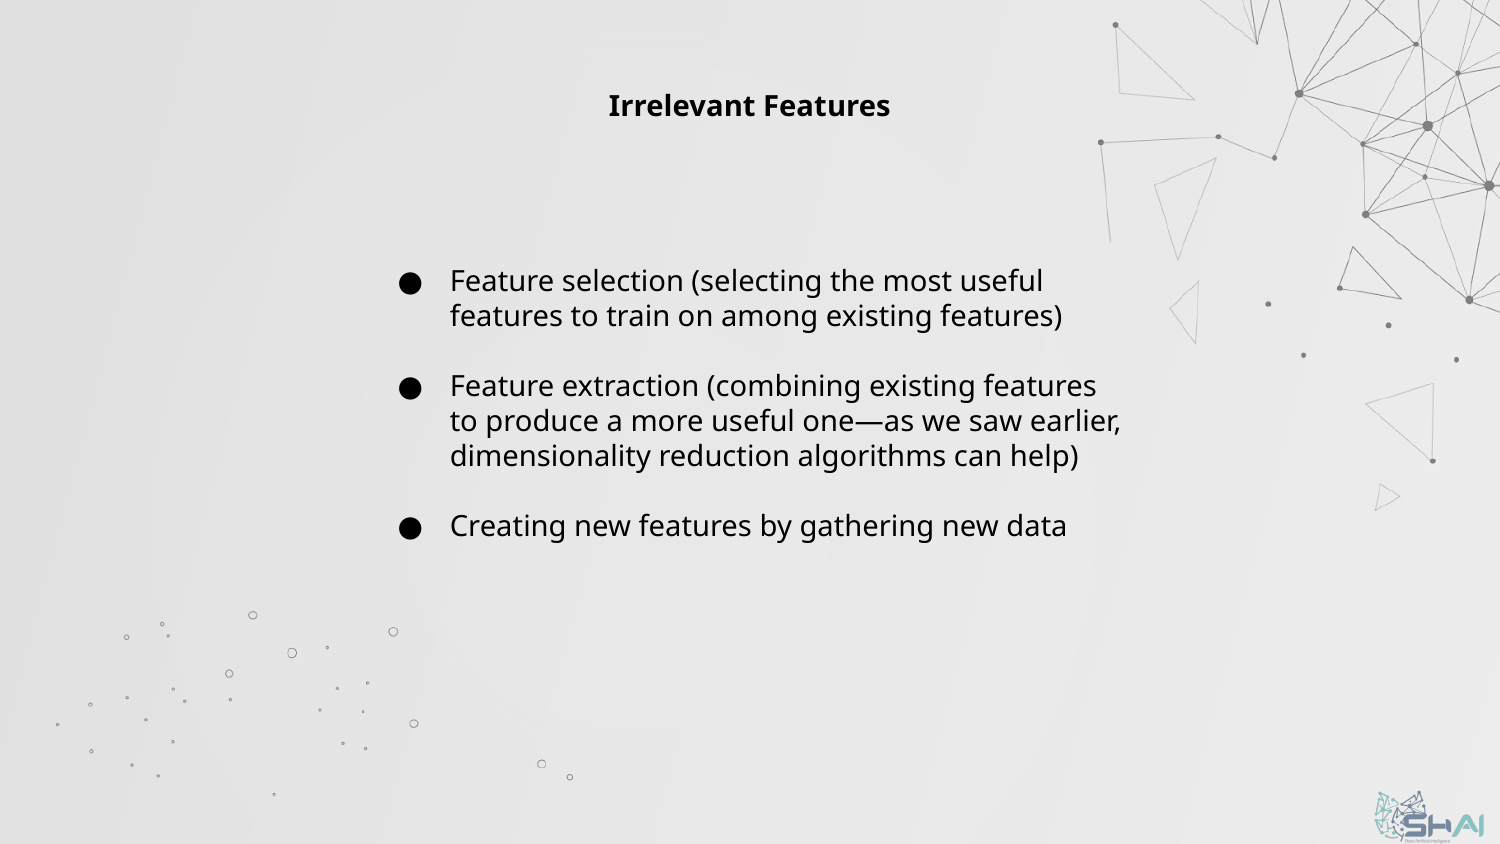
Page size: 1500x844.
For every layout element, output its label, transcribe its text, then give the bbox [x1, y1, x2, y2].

picture [0, 0, 1500, 844]
text_box Irrelevant Features [472, 71, 1028, 137]
text_box Feature selection (selecting the most useful features to train on among existing features) Feature extraction (combining existing features to produce a more useful one⁠—as we saw earlier, dimensionality reduction algorithms can help) Creating new features by gathering new data [359, 247, 1141, 558]
